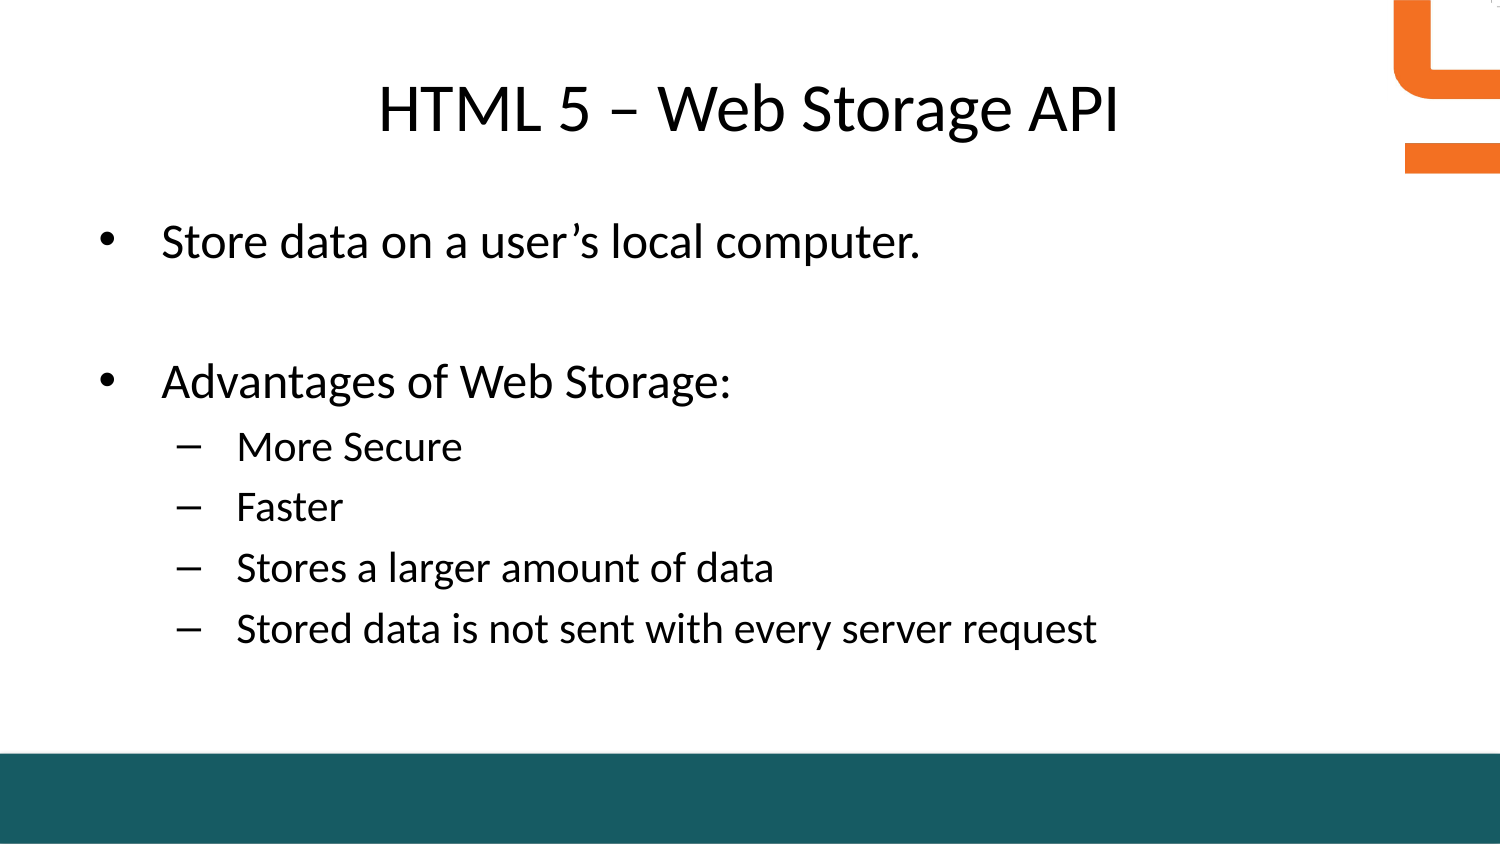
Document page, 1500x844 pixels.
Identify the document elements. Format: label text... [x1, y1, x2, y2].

picture [1425, 143, 1500, 175]
list Store data on a user’s local computer. Advantages of Web Storage: More Secure Faster Stores a larger amount of data Stored data is not sent with every server request [75, 196, 1425, 754]
title HTML 5 – Web Storage API [75, 33, 1425, 175]
picture [1387, 0, 1500, 101]
